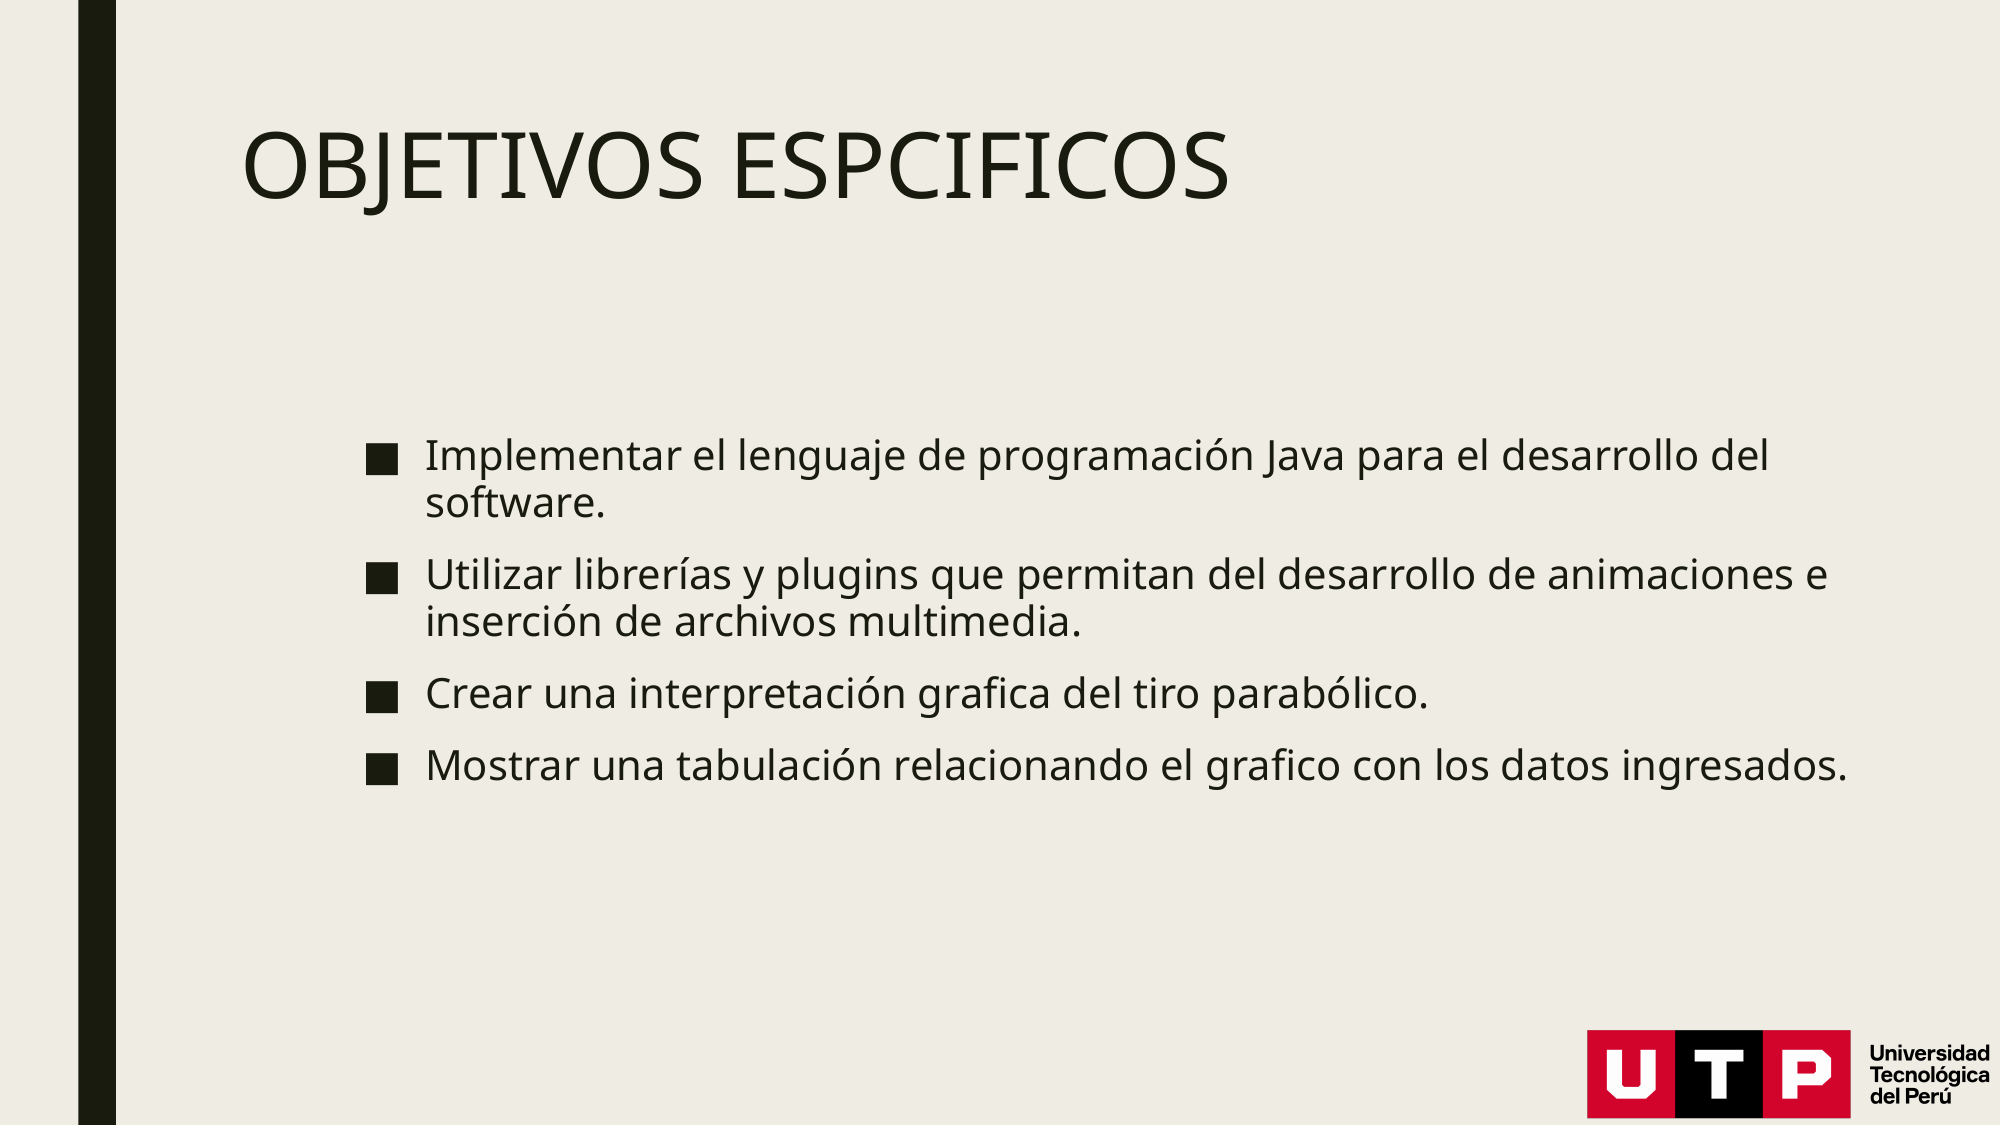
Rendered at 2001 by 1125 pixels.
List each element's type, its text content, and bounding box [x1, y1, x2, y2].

picture [1577, 1023, 2000, 1125]
list Implementar el lenguaje de programación Java para el desarrollo del software. Utilizar librerías y plugins que permitan del desarrollo de animaciones e inserción de archivos multimedia. Crear una interpretación grafica del tiro parabólico. Mostrar una tabulación relacionando el grafico con los datos ingresados. [347, 425, 1923, 1013]
title OBJETIVOS ESPCIFICOS [225, 112, 1800, 357]
